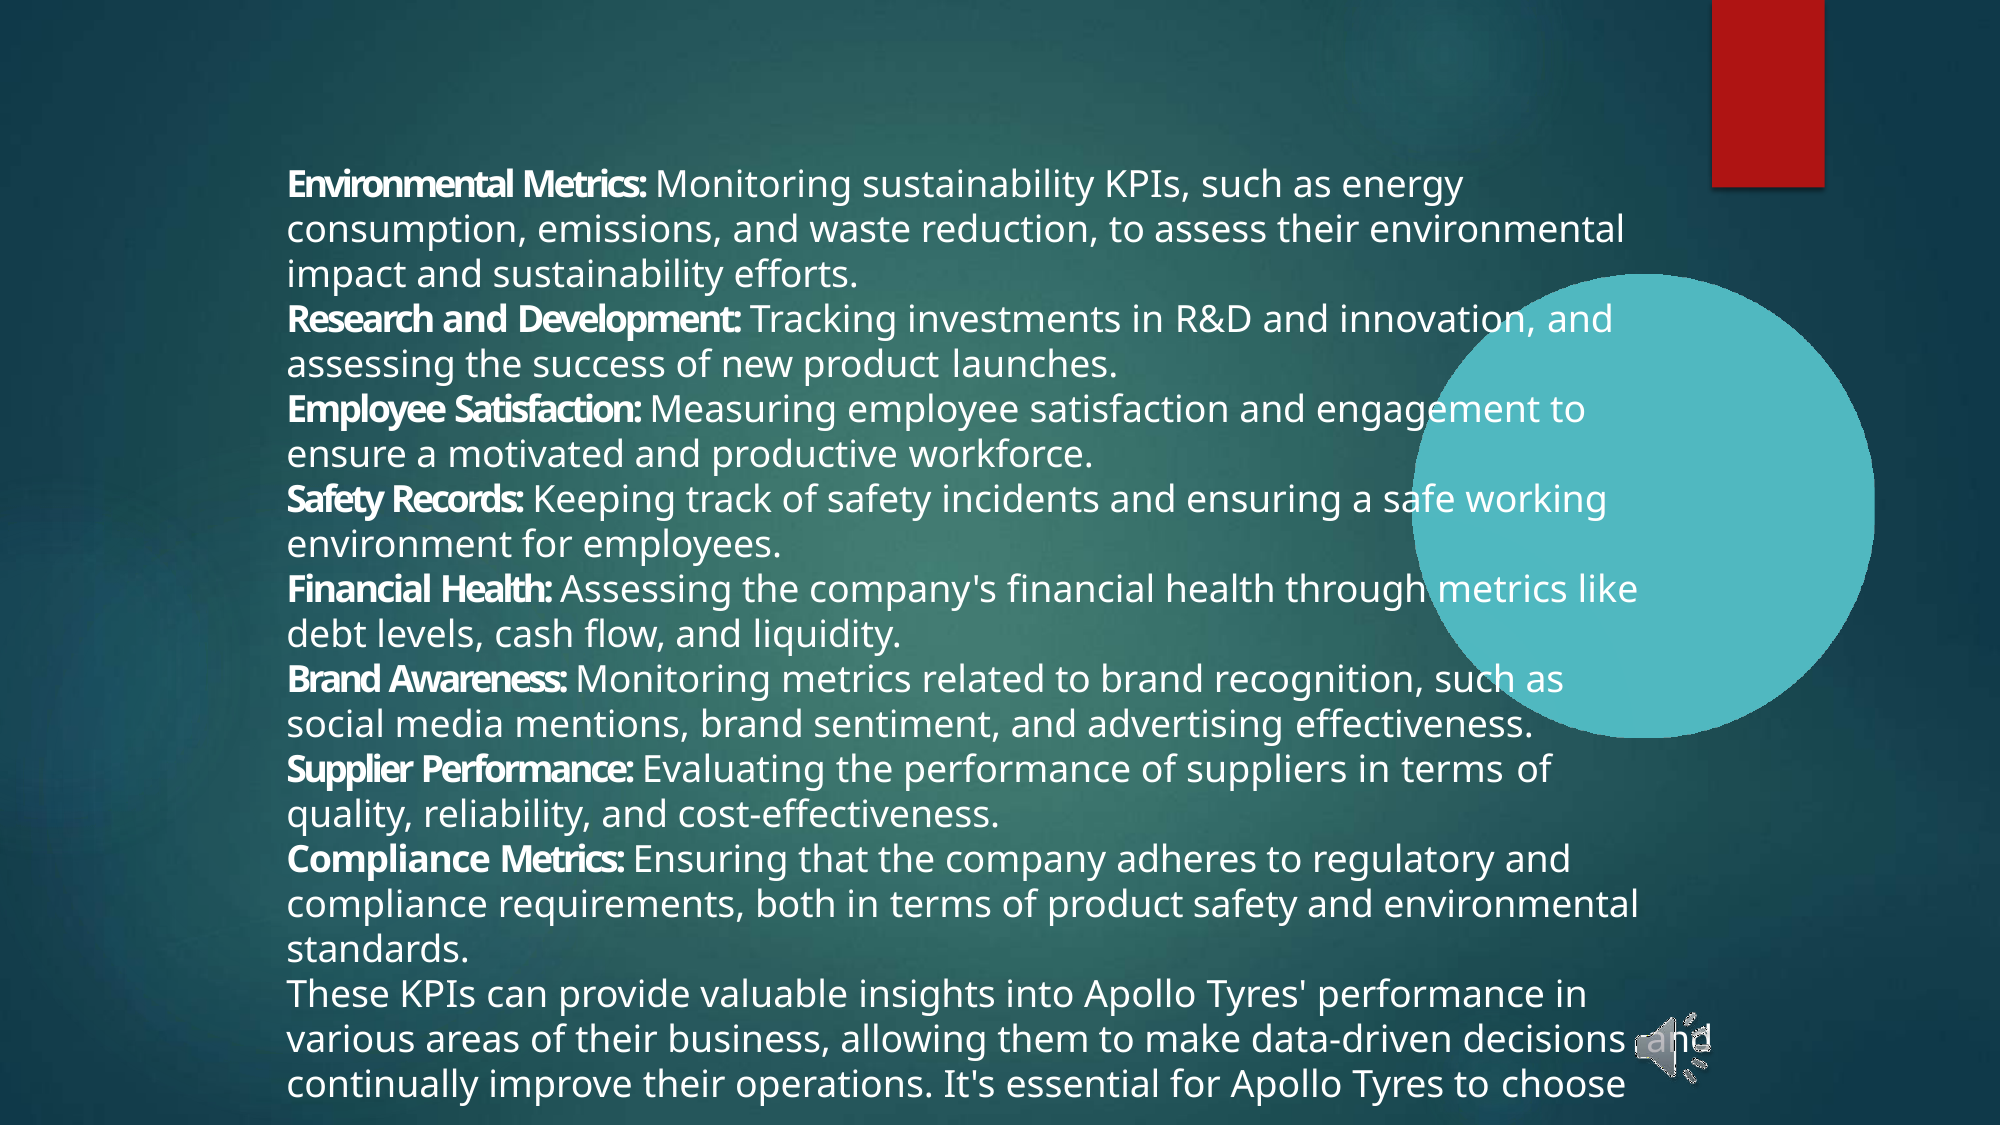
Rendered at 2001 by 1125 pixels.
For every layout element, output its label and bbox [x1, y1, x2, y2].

text_box [0, 0, 2000, 1125]
